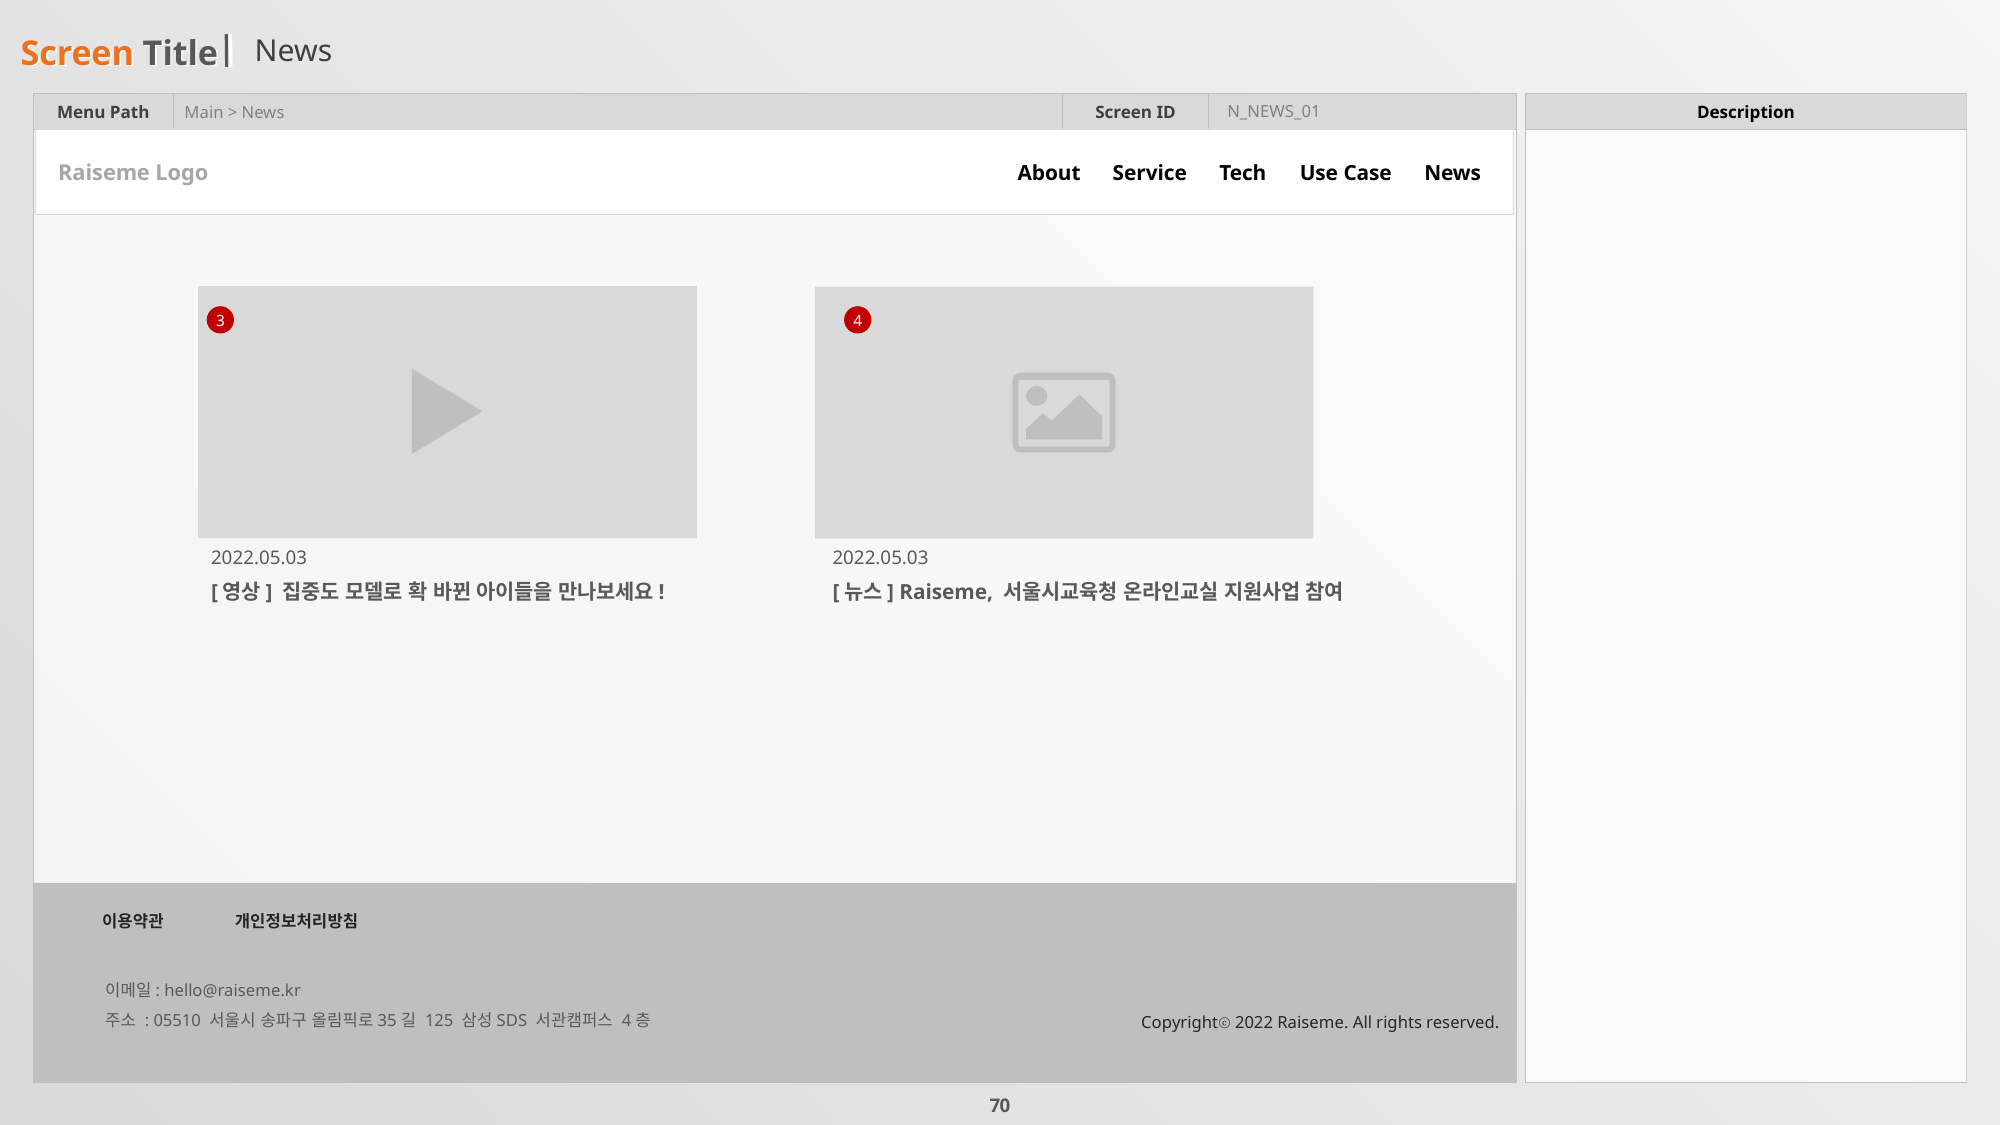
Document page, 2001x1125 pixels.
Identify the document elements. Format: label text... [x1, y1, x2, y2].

text_box [뉴스] Raiseme, 서울시교육청 온라인교실 지원사업 참여 [816, 569, 1359, 607]
list N_NEWS_01 [1212, 93, 1514, 128]
text_box 3 [204, 304, 237, 336]
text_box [33, 882, 1517, 1083]
text_box 2022.05.03 [194, 537, 671, 575]
text_box Service [1106, 152, 1193, 192]
text_box News [1418, 152, 1487, 192]
subtitle Main > News [167, 93, 662, 128]
text_box [영상] 집중도 모델로 확 바뀐 아이들을 만나보세요! [194, 569, 737, 617]
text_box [814, 286, 1314, 539]
text_box 2022.05.03 [816, 546, 1306, 575]
text_box Tech [1213, 152, 1273, 192]
text_box About [1011, 152, 1087, 192]
text_box Use Case [1293, 152, 1398, 192]
title News [238, 23, 1904, 83]
text_box [197, 285, 698, 539]
text_box [409, 366, 485, 456]
text_box Raiseme Logo [55, 155, 221, 189]
text_box [34, 128, 1516, 216]
